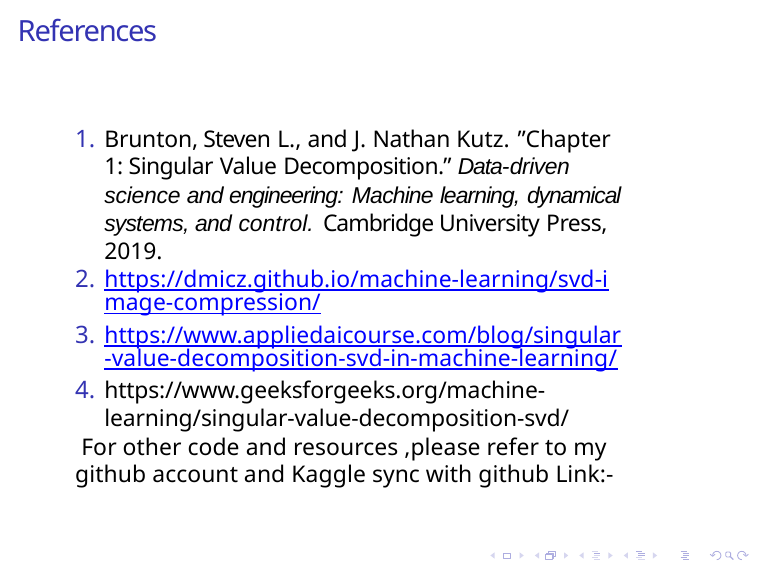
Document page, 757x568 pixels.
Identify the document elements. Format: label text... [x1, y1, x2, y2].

text_box Brunton, Steven L., and J. Nathan Kutz. ”Chapter 1: Singular Value Decomposition.” Data-driven science and engineering: Machine learning, dynamical systems, and control. Cambridge University Press, 2019. https://dmicz.github.io/machine-learning/svd-image-compression/ https://www.appliedaicourse.com/blog/singular-value-decomposition-svd-in-machine-learning/ https://www.geeksforgeeks.org/machine-learning/singular-value-decomposition-svd/ For other code and resources ,please refer to my github account and Kaggle sync with github Link:- [73, 123, 694, 497]
title References [15, 9, 364, 107]
